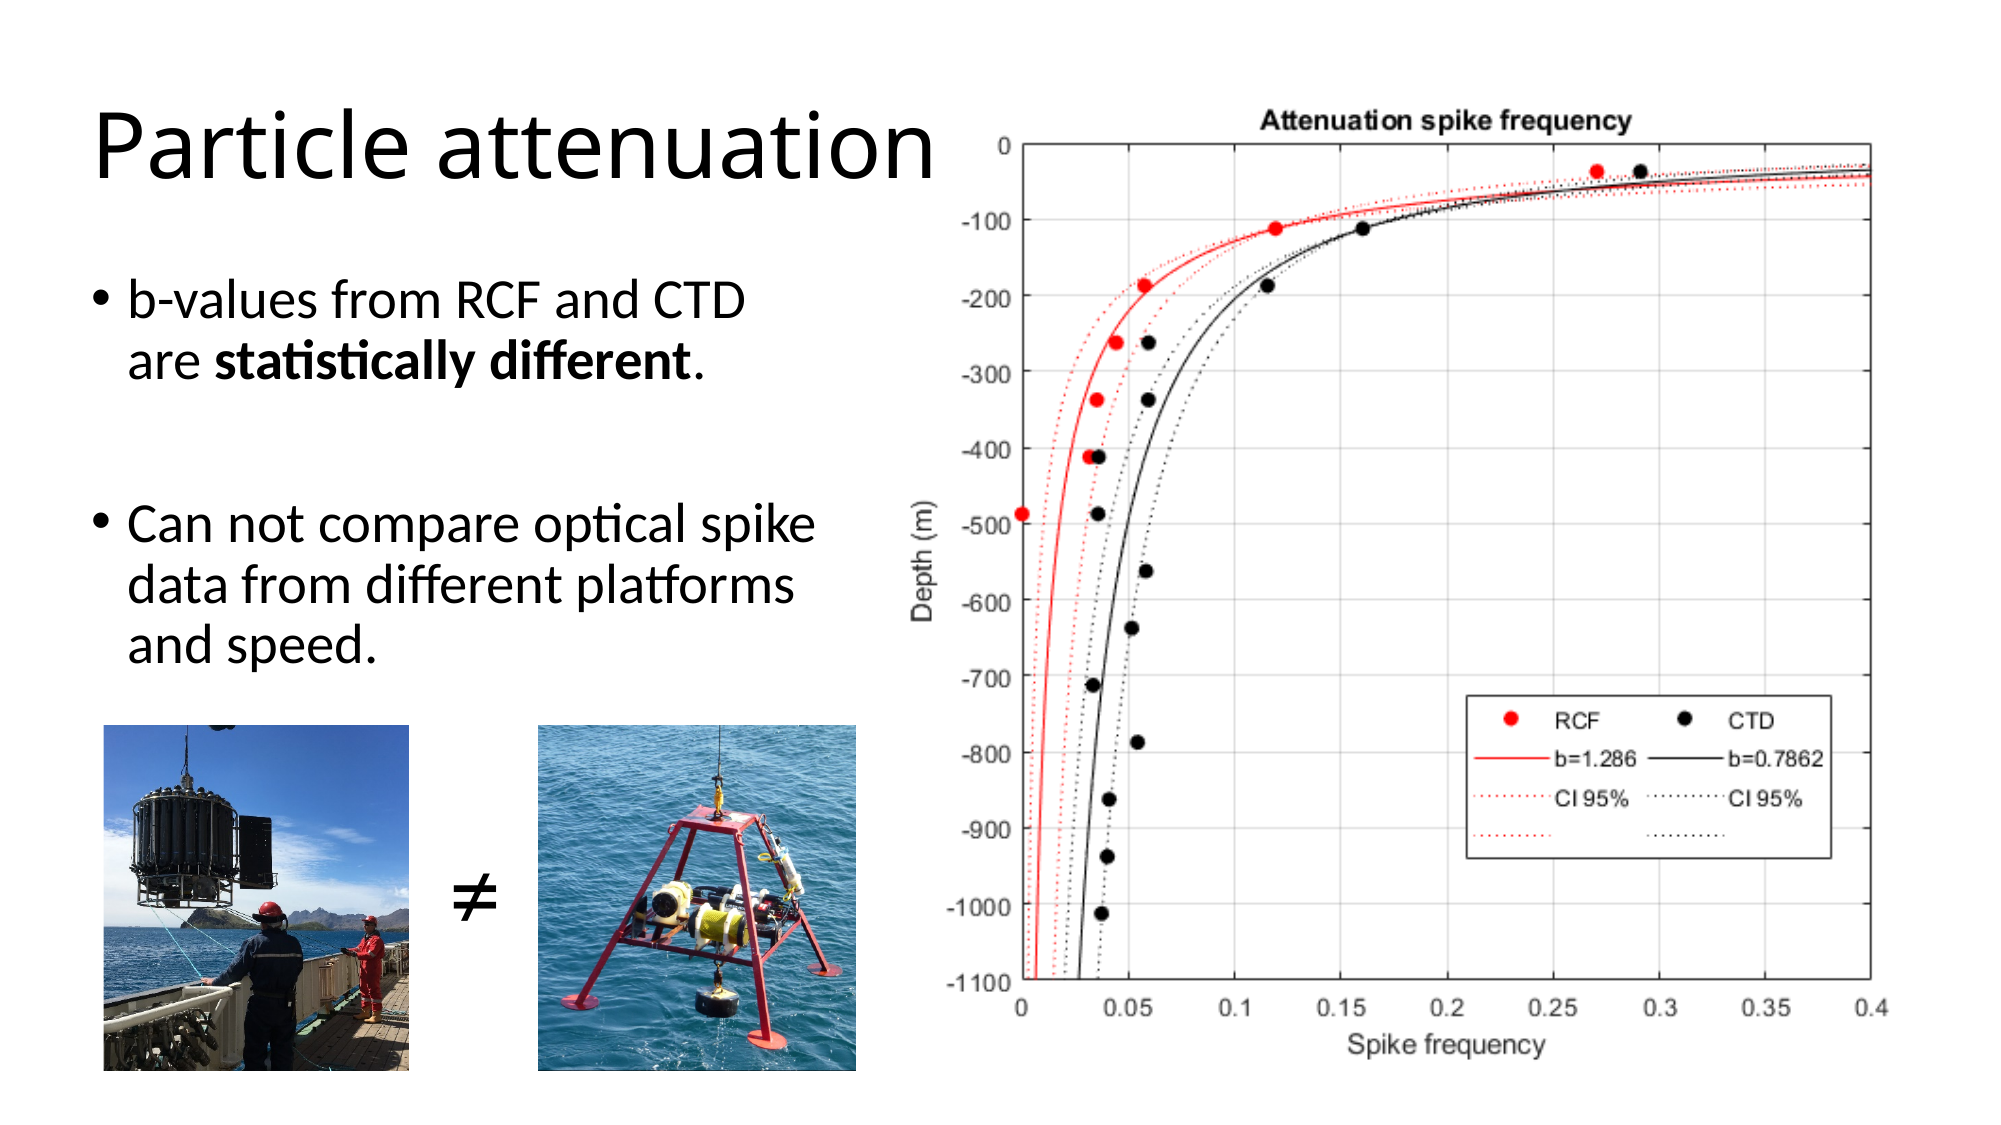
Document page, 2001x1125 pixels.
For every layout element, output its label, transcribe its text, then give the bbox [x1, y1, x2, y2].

picture [881, 66, 1976, 1094]
picture [103, 725, 409, 1071]
list b-values from RCF and CTD are statistically different. Can not compare optical spike data from different platforms and speed. [76, 262, 842, 685]
picture [538, 725, 856, 1071]
text_box Particle attenuation [76, 39, 1802, 258]
text_box ≠ [434, 818, 526, 1084]
